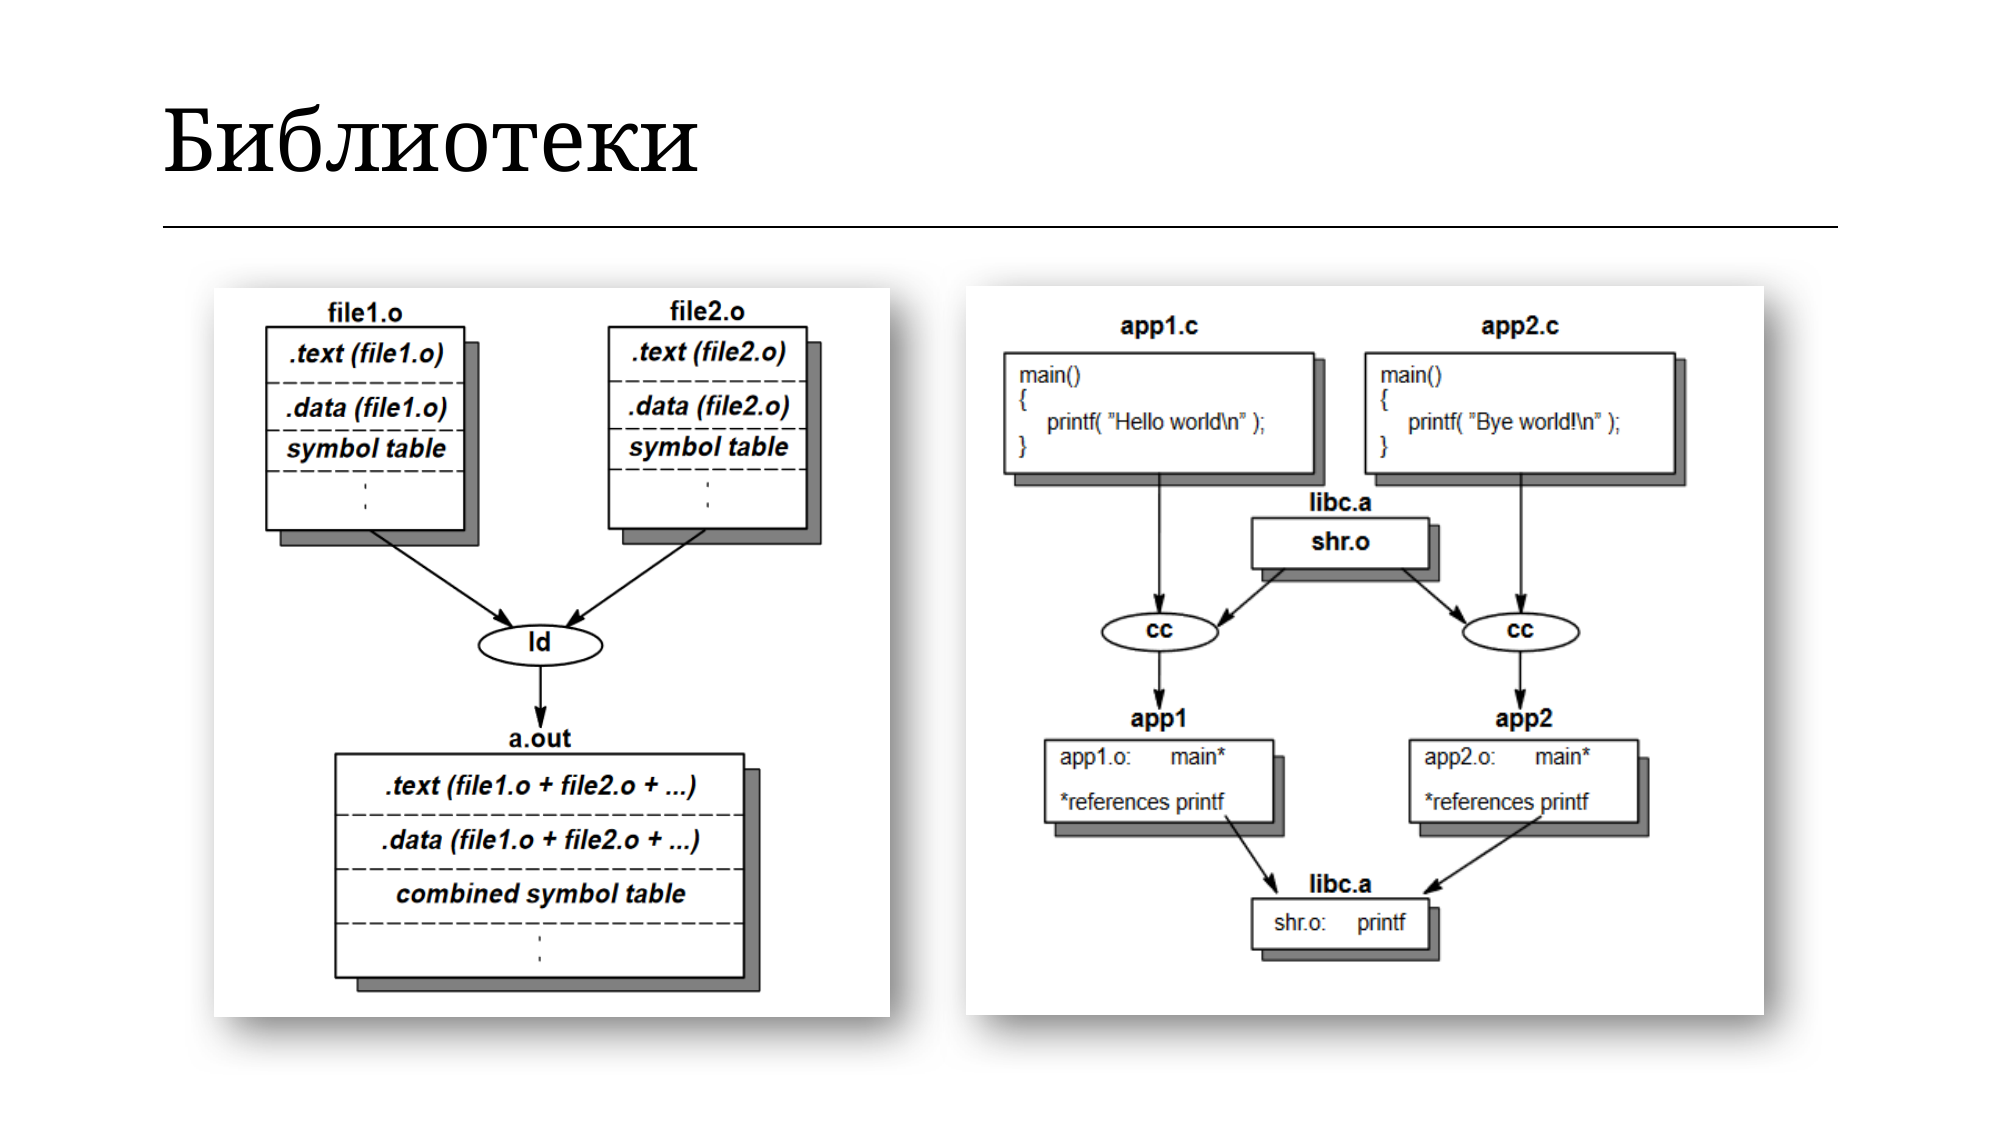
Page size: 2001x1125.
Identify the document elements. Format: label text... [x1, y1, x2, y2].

picture [214, 288, 890, 1017]
table_header Библиотеки [163, 60, 1838, 226]
picture [966, 286, 1764, 1015]
